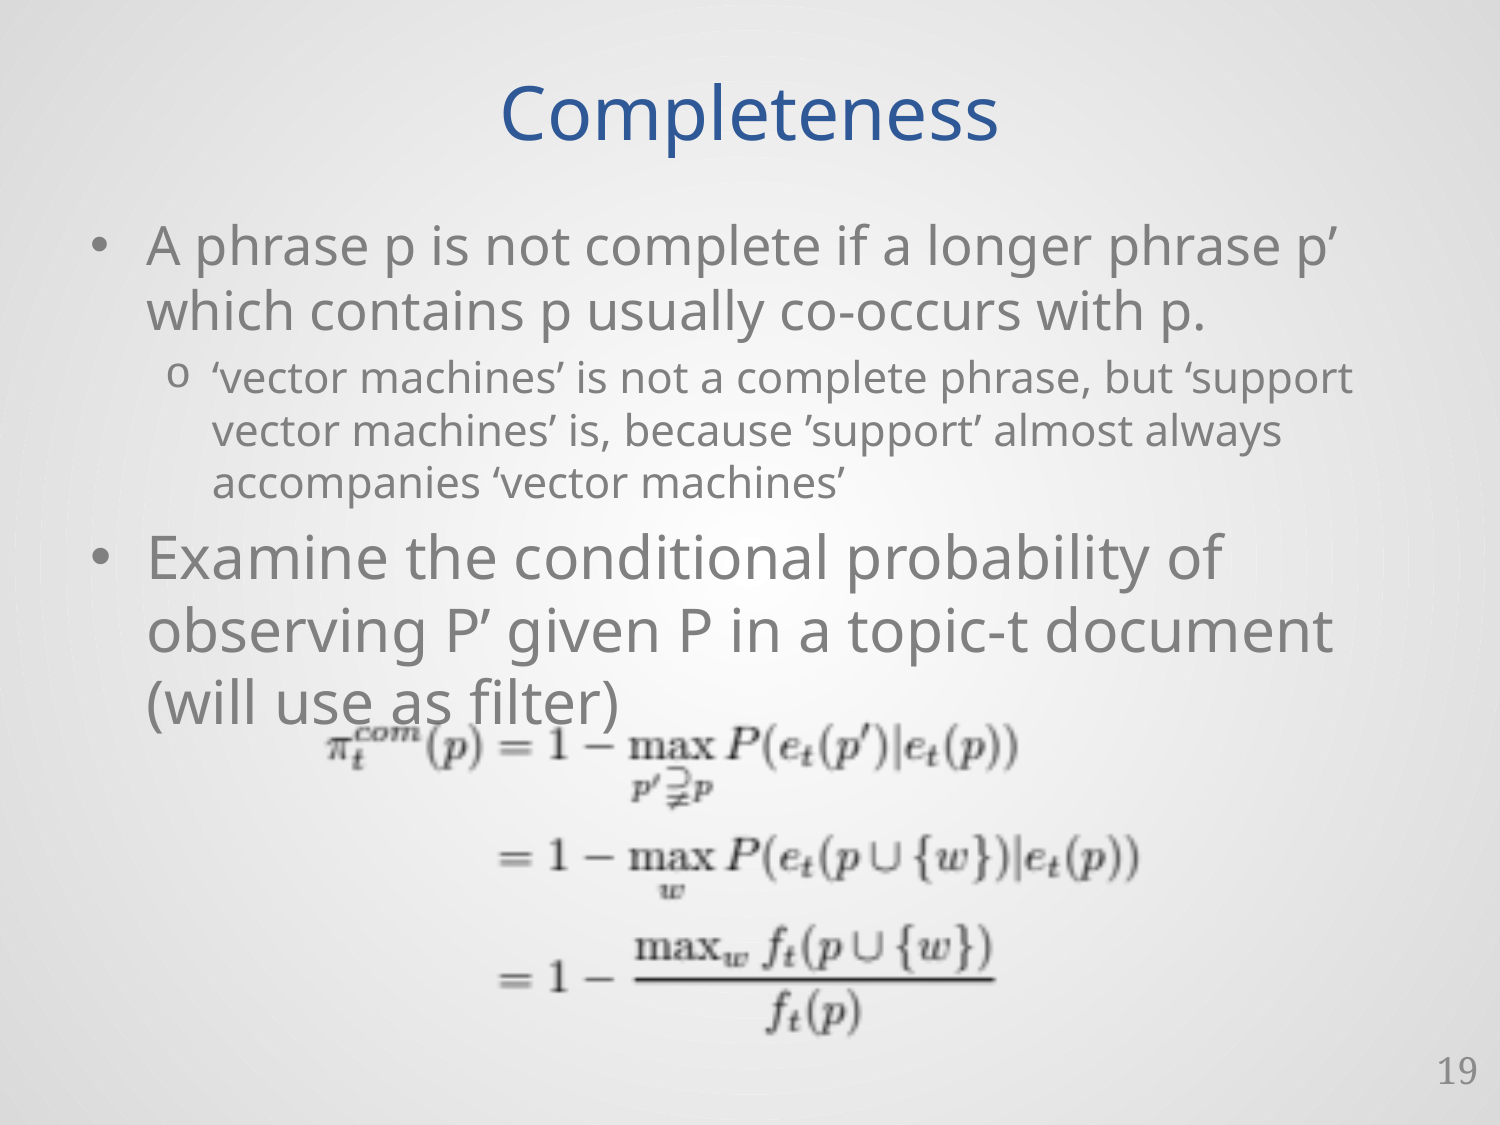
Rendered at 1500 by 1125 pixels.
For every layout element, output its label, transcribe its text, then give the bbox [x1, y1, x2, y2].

list A phrase p is not complete if a longer phrase p’ which contains p usually co-occurs with p. ‘vector machines’ is not a complete phrase, but ‘support vector machines’ is, because ’support’ almost always accompanies ‘vector machines’ Examine the conditional probability of observing P’ given P in a topic-t document (will use as filter) [75, 203, 1425, 738]
picture [304, 696, 1153, 1058]
slide_number 19 [1401, 1042, 1494, 1103]
title Completeness [75, 0, 1425, 163]
